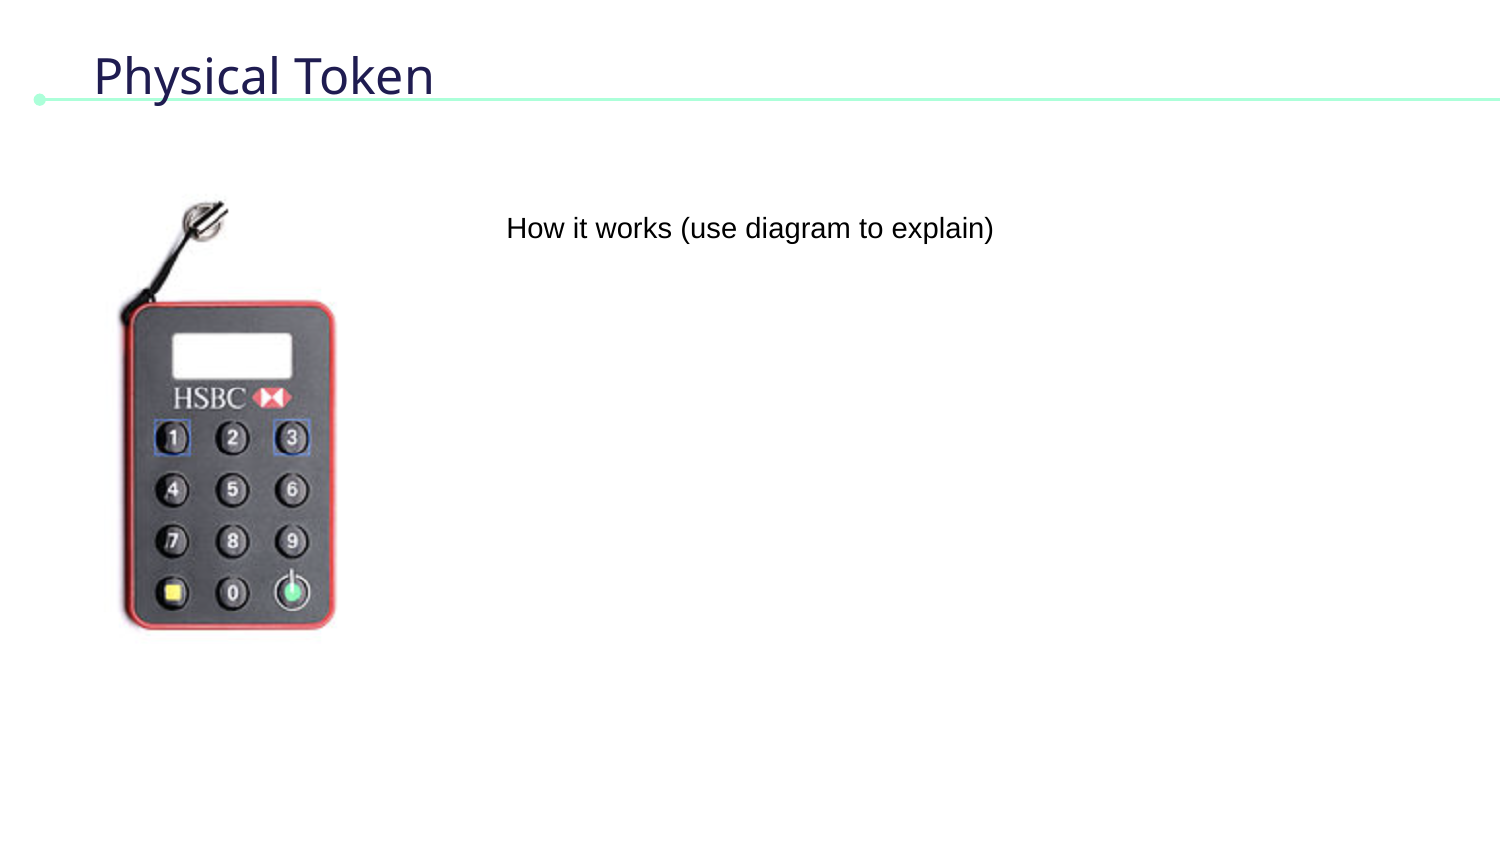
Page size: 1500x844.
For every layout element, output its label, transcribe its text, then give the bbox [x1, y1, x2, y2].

title Physical Token [78, 29, 1077, 118]
picture [49, 166, 389, 707]
text_box How it works (use diagram to explain) [491, 166, 1374, 532]
